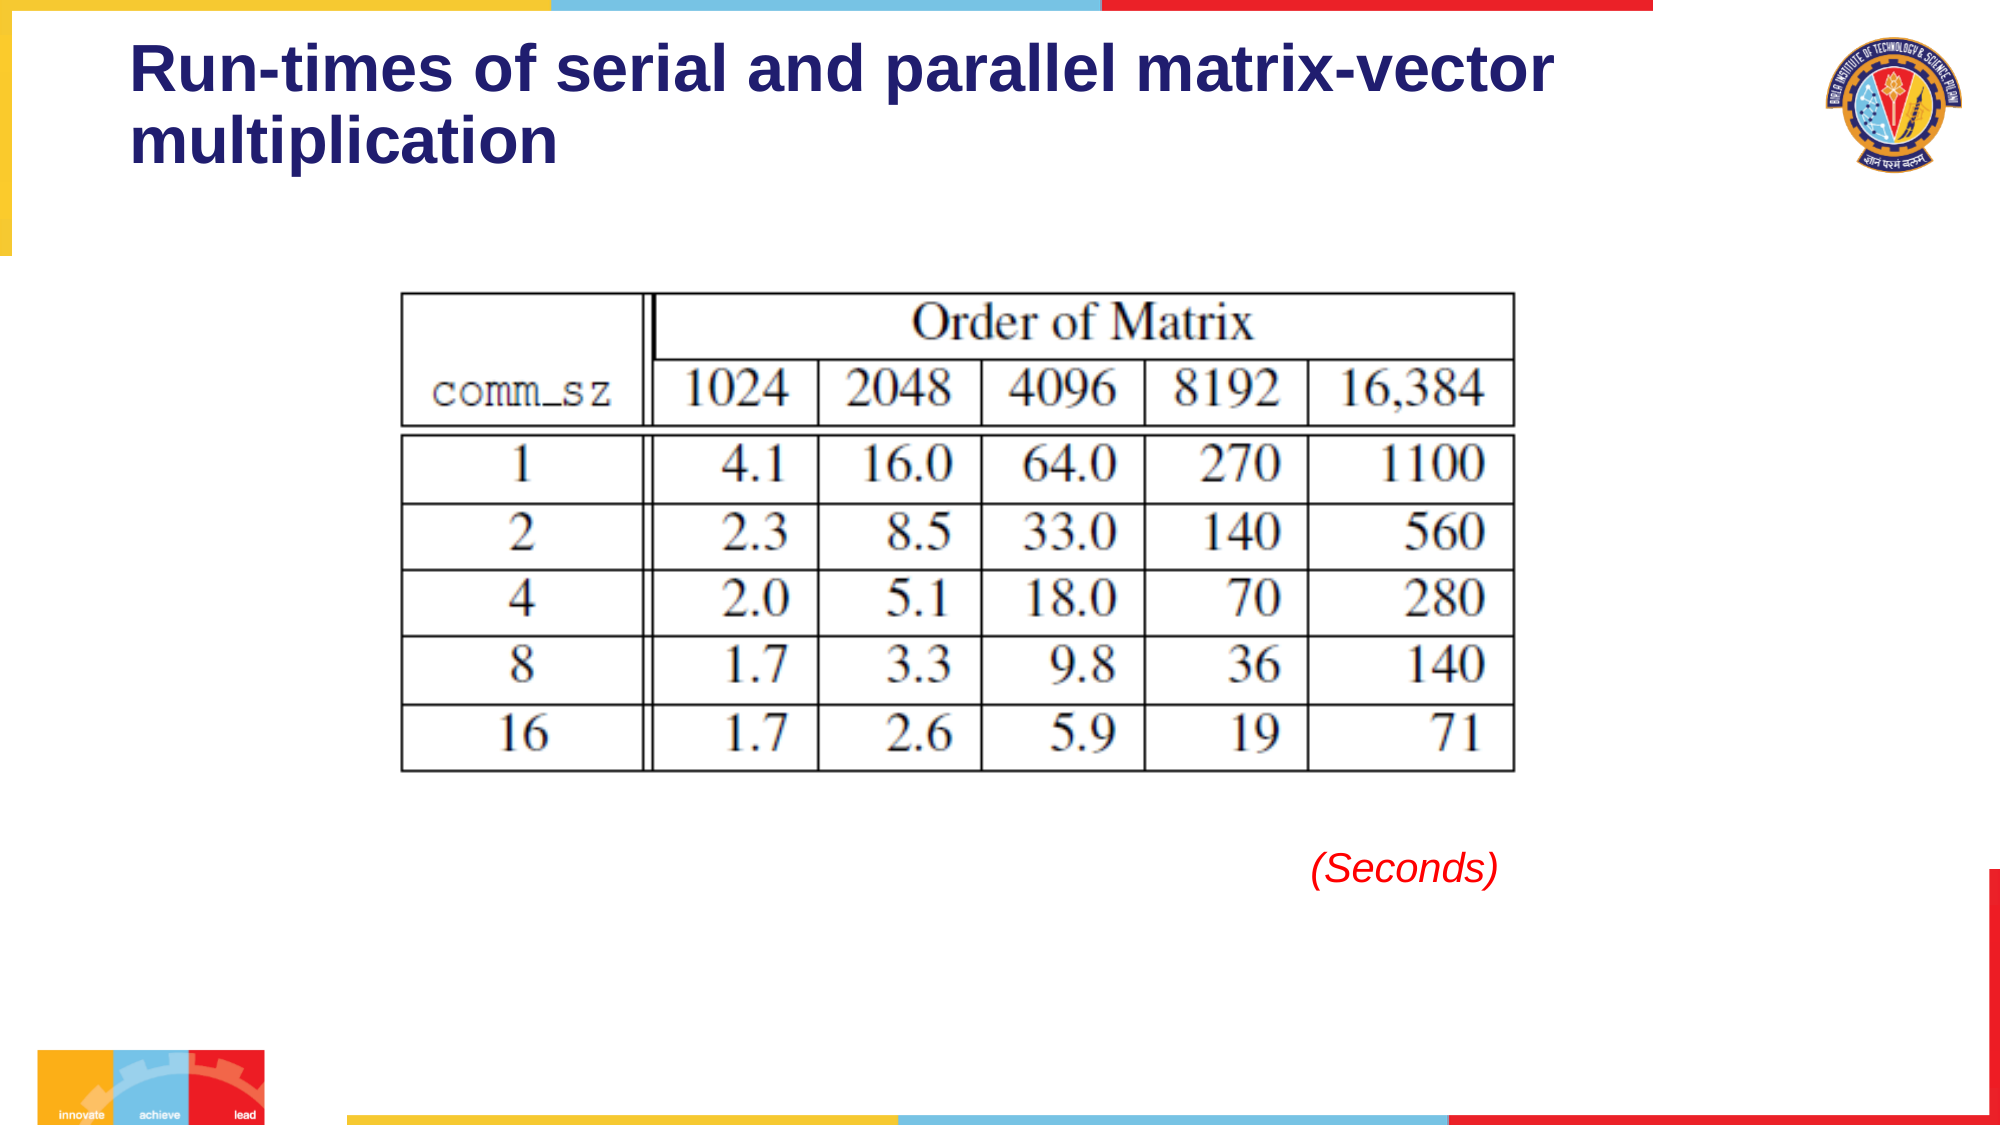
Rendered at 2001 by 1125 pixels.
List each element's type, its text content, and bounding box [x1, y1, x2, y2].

picture [373, 266, 1530, 788]
text_box (Seconds) [1308, 838, 1504, 891]
picture [0, 0, 1653, 256]
picture [347, 869, 2000, 1125]
picture [1825, 37, 1962, 174]
picture [37, 1049, 265, 1125]
title Run-times of serial and parallel matrix-vector multiplication [127, 21, 1560, 221]
